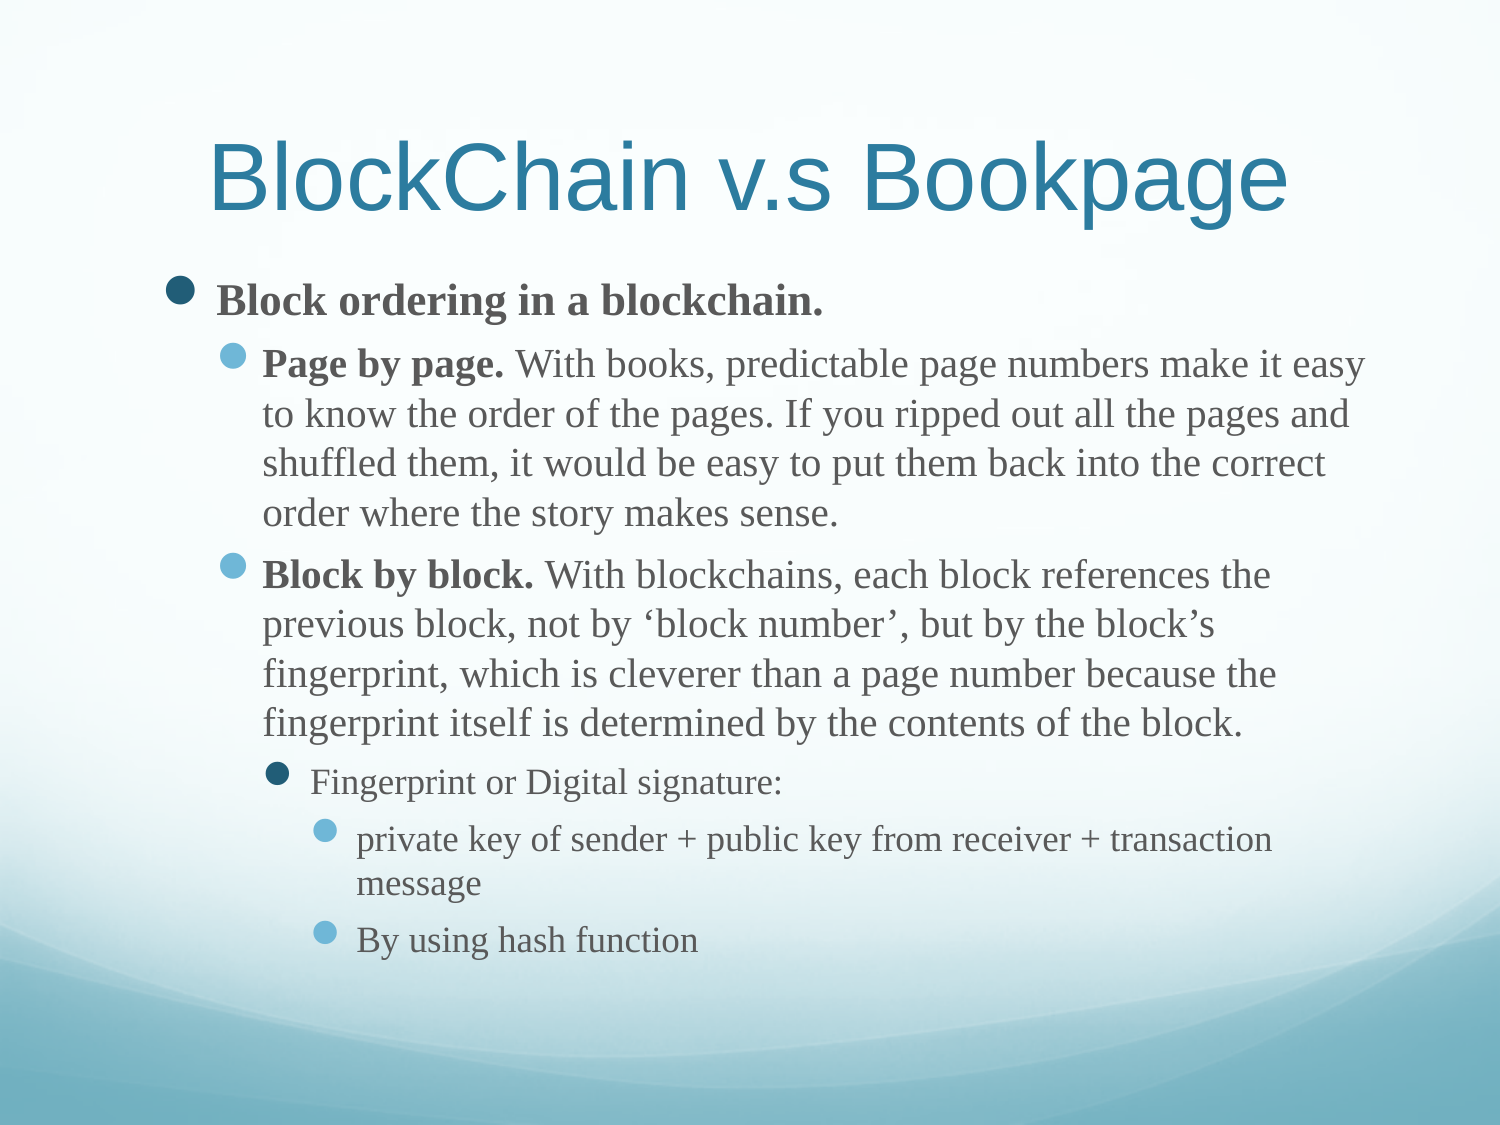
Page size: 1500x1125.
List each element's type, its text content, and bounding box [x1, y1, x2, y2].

list Block ordering in a blockchain. Page by page. With books, predictable page numbers make it easy to know the order of the pages. If you ripped out all the pages and shuffled them, it would be easy to put them back into the correct order where the story makes sense. Block by block. With blockchains, each block references the previous block, not by ‘block number’, but by the block’s fingerprint, which is cleverer than a page number because the fingerprint itself is determined by the contents of the block. Fingerprint or Digital signature: private key of sender + public key from receiver + transaction message By using hash function [90, 262, 1410, 975]
title BlockChain v.s Bookpage [90, 17, 1410, 237]
